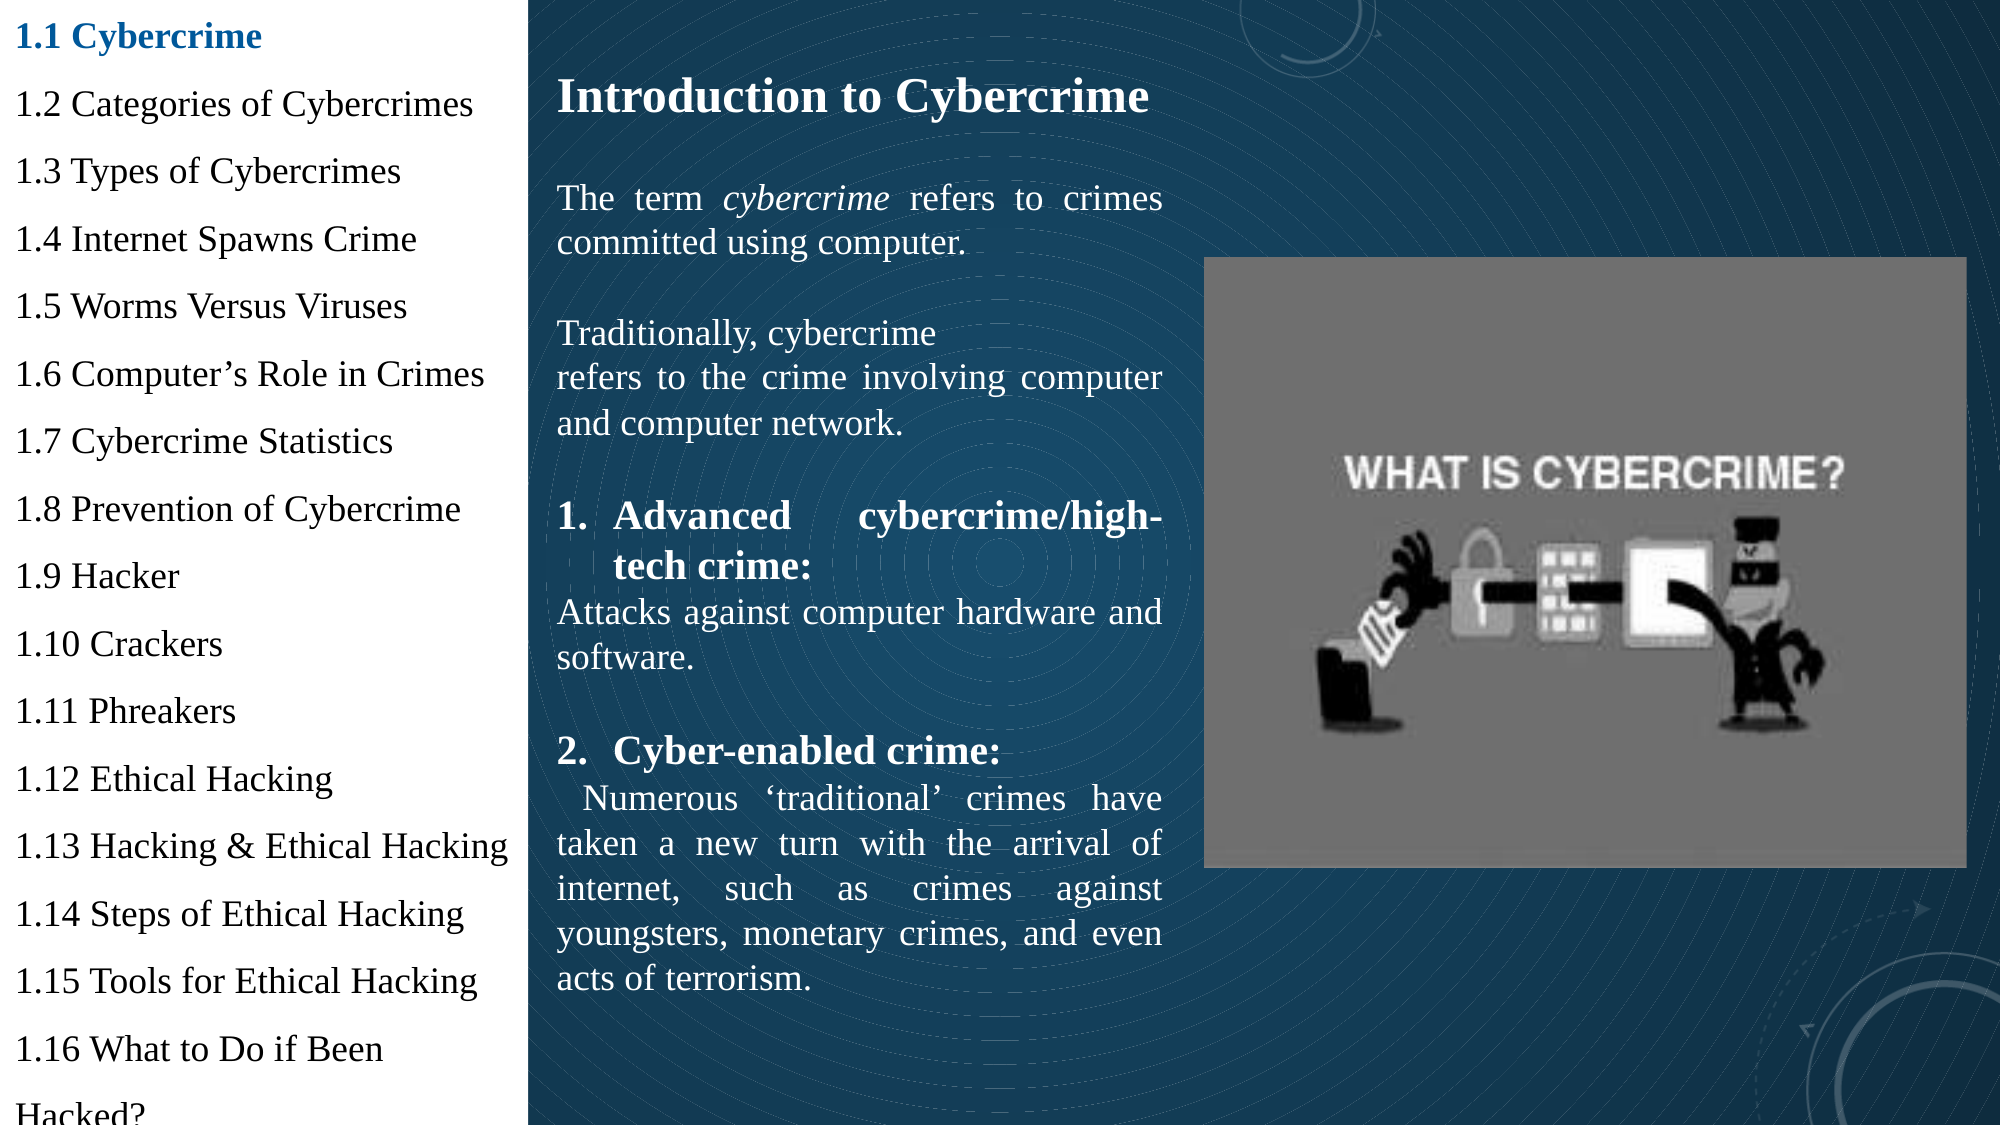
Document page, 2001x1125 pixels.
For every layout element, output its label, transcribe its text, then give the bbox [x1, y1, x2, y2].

text_box 1.1 Cybercrime 1.2 Categories of Cybercrimes 1.3 Types of Cybercrimes 1.4 Internet Spawns Crime 1.5 Worms Versus Viruses 1.6 Computer’s Role in Crimes 1.7 Cybercrime Statistics 1.8 Prevention of Cybercrime 1.9 Hacker 1.10 Crackers 1.11 Phreakers 1.12 Ethical Hacking 1.13 Hacking & Ethical Hacking 1.14 Steps of Ethical Hacking 1.15 Tools for Ethical Hacking 1.16 What to Do if Been Hacked? [0, 0, 530, 1125]
picture [530, 0, 2000, 1125]
text_box Introduction to Cybercrime The term cybercrime refers to crimes committed using computer. Traditionally, cybercrime refers to the crime involving computer and computer network. Advanced cybercrime/high-tech crime: Attacks against computer hardware and software. Cyber-enabled crime: Numerous ‘traditional’ crimes have taken a new turn with the arrival of internet, such as crimes against youngsters, monetary crimes, and even acts of terrorism. [541, 55, 1179, 1005]
